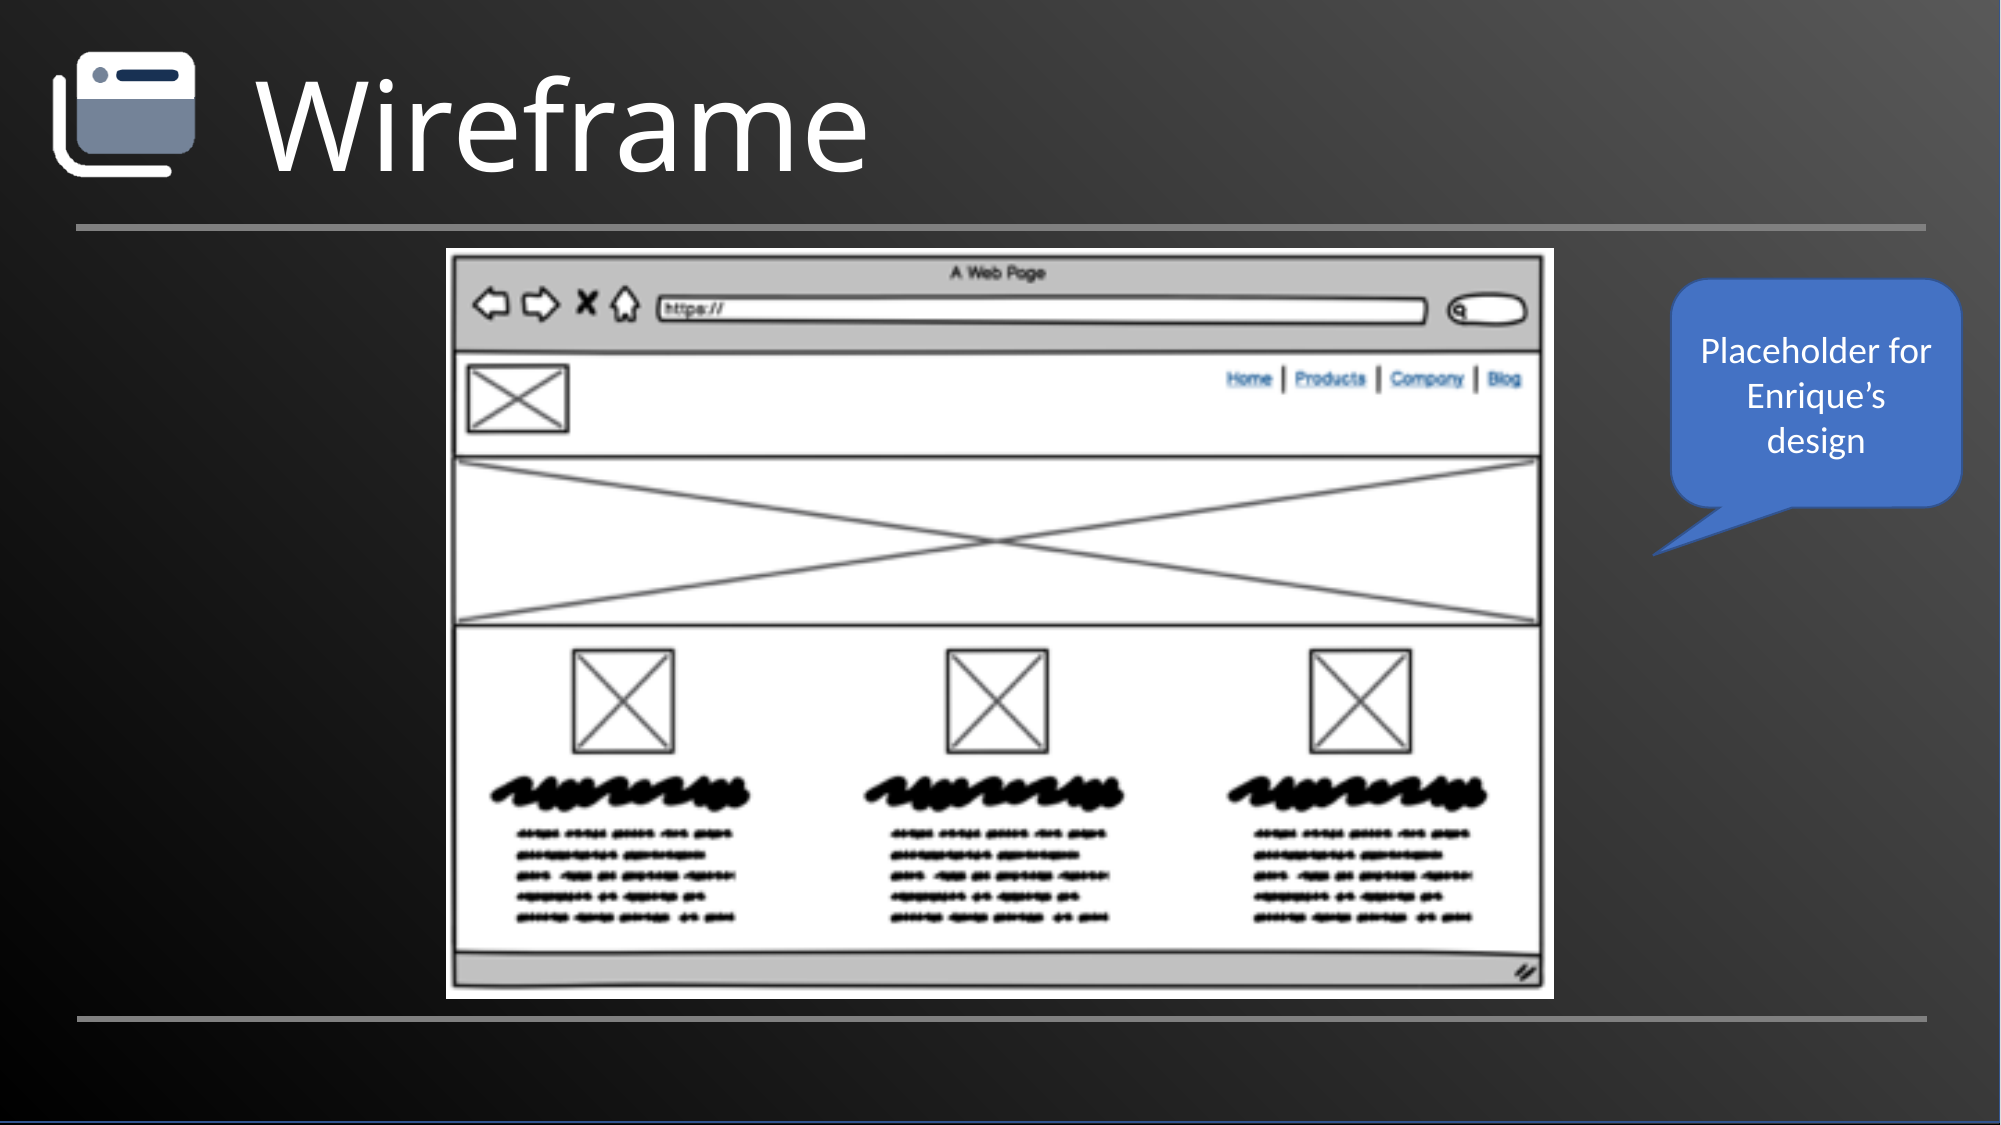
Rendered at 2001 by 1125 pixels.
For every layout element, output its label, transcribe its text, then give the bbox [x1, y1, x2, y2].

text_box [0, 0, 2000, 1123]
text_box Wireframe [228, 9, 899, 207]
picture [446, 248, 1554, 999]
text_box Placeholder for Enrique’s design [1652, 277, 1964, 557]
picture [30, 34, 229, 195]
